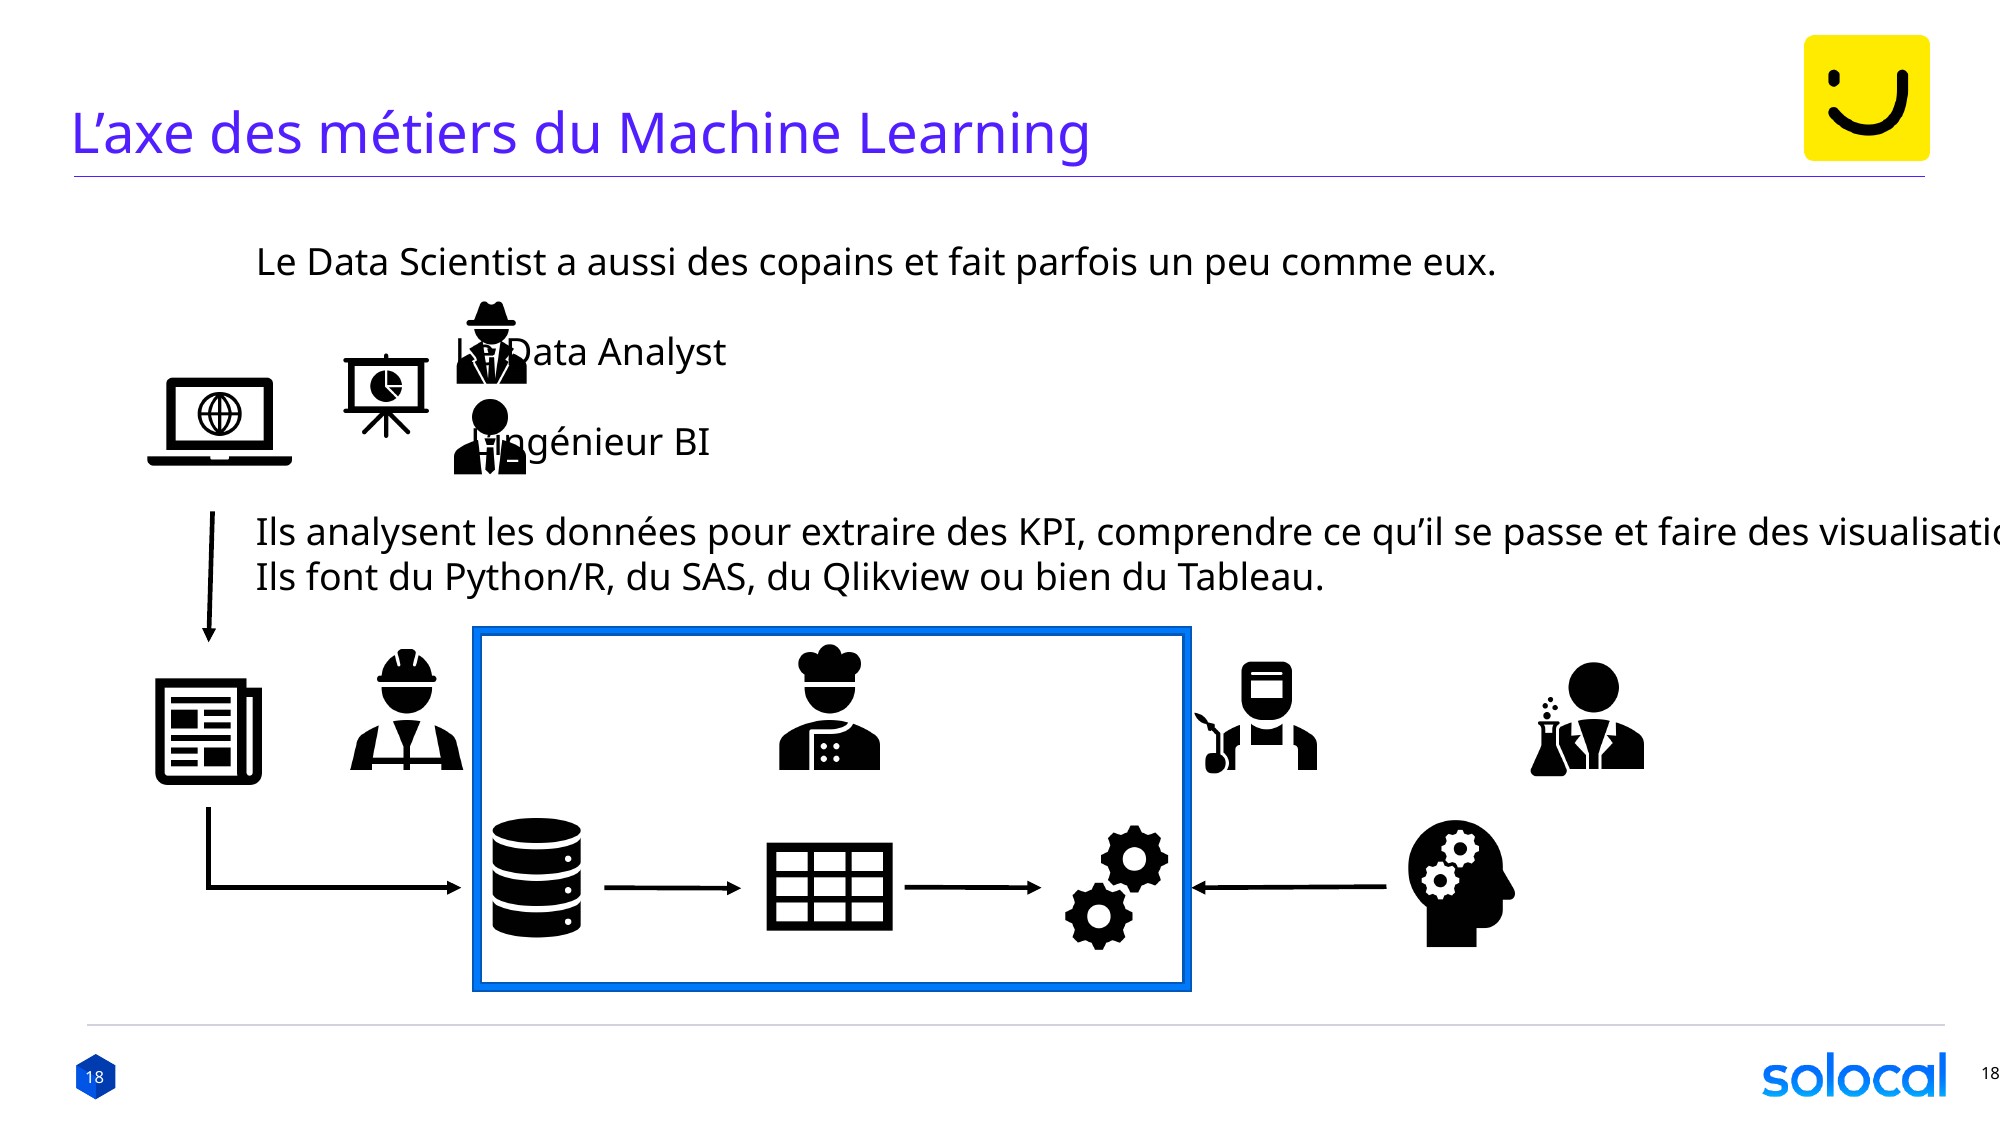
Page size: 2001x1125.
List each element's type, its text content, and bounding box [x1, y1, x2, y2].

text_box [208, 511, 213, 643]
picture [1804, 35, 1930, 97]
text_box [294, 721, 376, 974]
text_box Le Data Scientist a aussi des copains et fait parfois un peu comme eux. Le Data Analyst L’ingénieur BI Ils analysent les données pour extraire des KPI, comprendre ce qu’il se passe et faire des visualisations. Ils font du Python/R, du SAS, du Qlikview ou bien du Tableau. [241, 230, 2000, 605]
picture [754, 811, 905, 962]
picture [133, 656, 284, 807]
text_box [472, 953, 1192, 992]
picture [1191, 641, 1342, 792]
picture [1762, 1052, 1905, 1097]
text_box [472, 626, 1192, 812]
picture [1386, 811, 1537, 962]
picture [1518, 640, 1669, 791]
picture [332, 294, 544, 490]
picture [754, 641, 905, 792]
picture [1041, 812, 1192, 963]
picture [461, 802, 612, 953]
title L’axe des métiers du Machine Learning [70, 97, 1930, 242]
slide_number 18 [1905, 1048, 2000, 1100]
picture [144, 346, 295, 497]
picture [331, 641, 482, 792]
